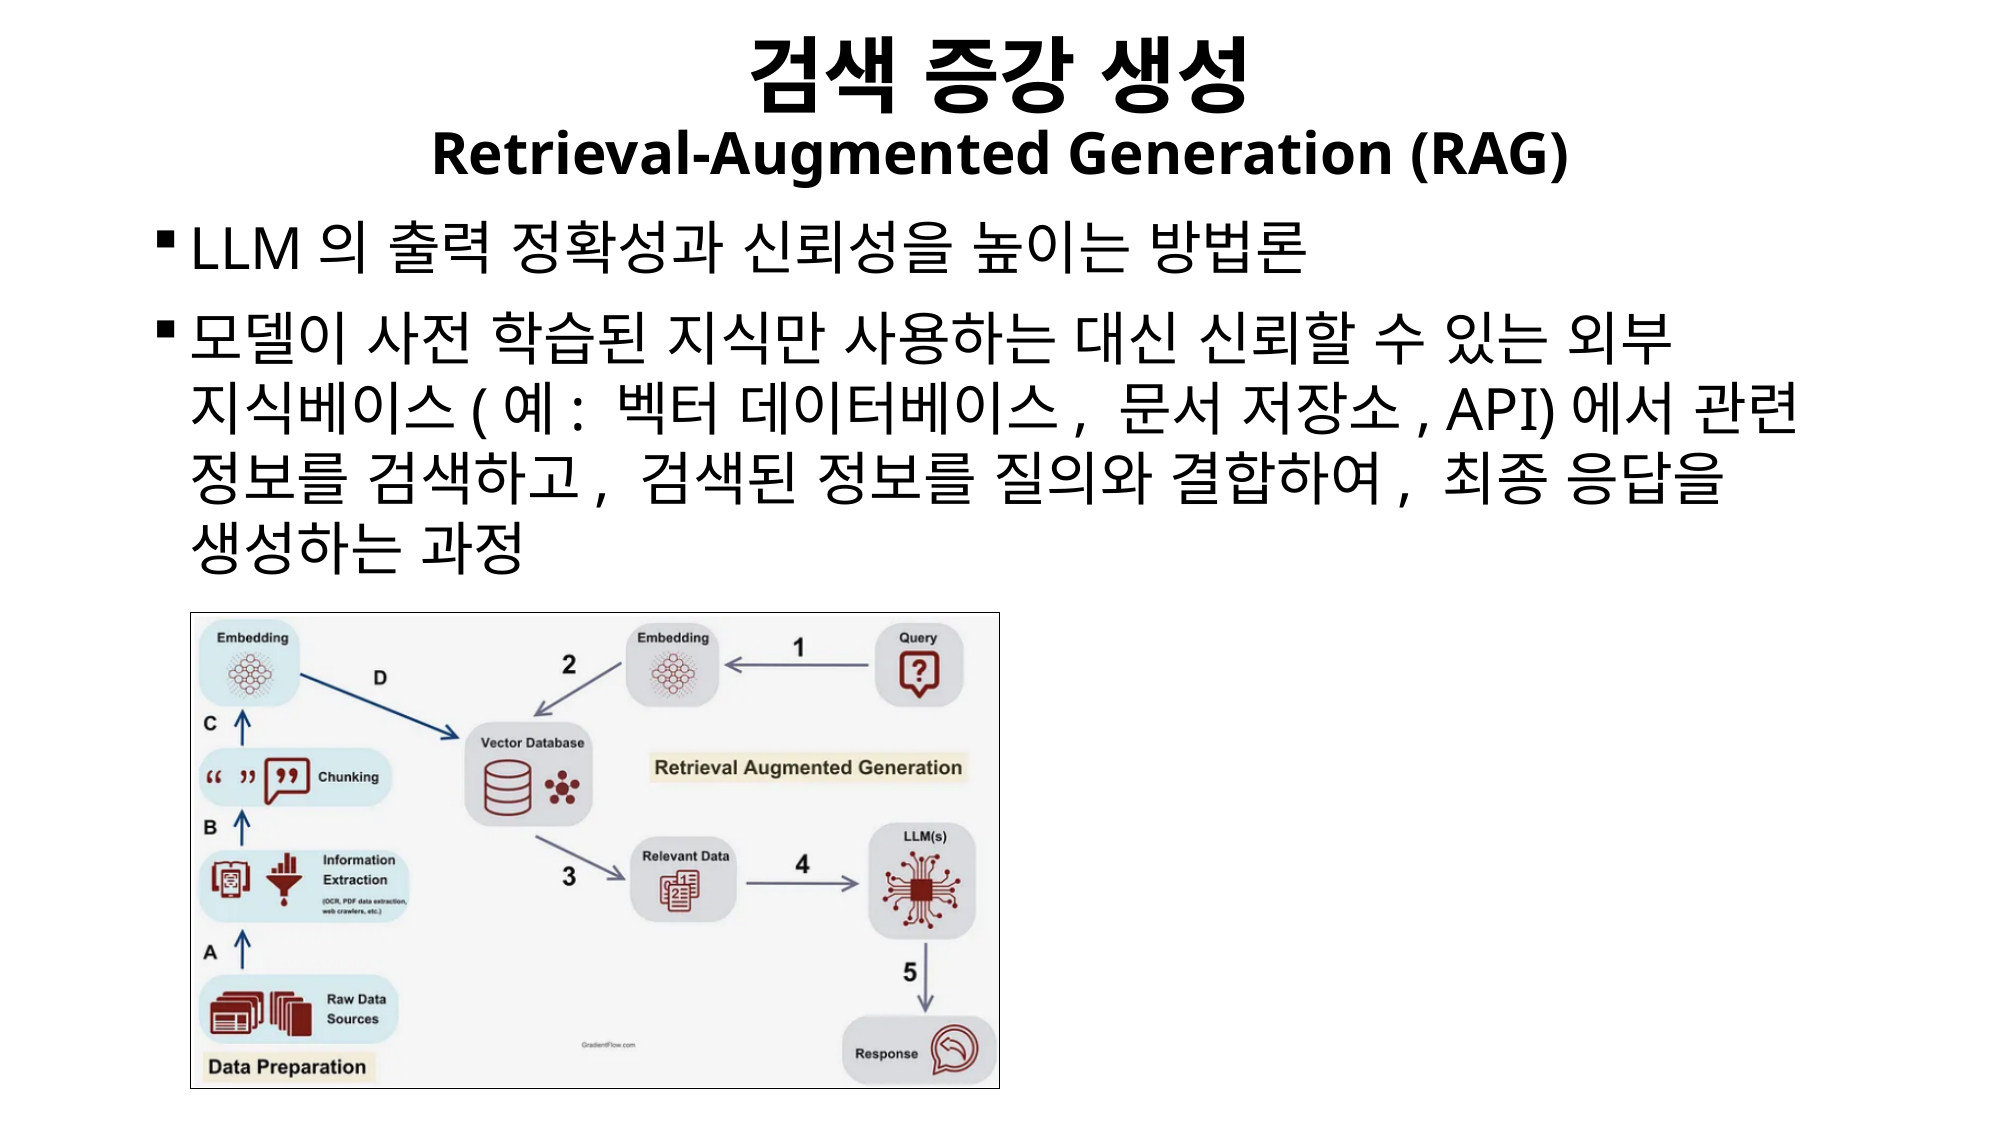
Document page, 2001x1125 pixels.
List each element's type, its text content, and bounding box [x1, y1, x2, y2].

picture [190, 611, 1001, 1090]
list LLM의 출력 정확성과 신뢰성을 높이는 방법론 모델이 사전 학습된 지식만 사용하는 대신 신뢰할 수 있는 외부 지식베이스(예: 벡터 데이터베이스, 문서 저장소, API)에서 관련 정보를 검색하고, 검색된 정보를 질의와 결합하여, 최종 응답을 생성하는 과정 [137, 203, 1863, 1014]
title 검색 증강 생성 Retrieval-Augmented Generation (RAG) [137, 59, 1863, 163]
